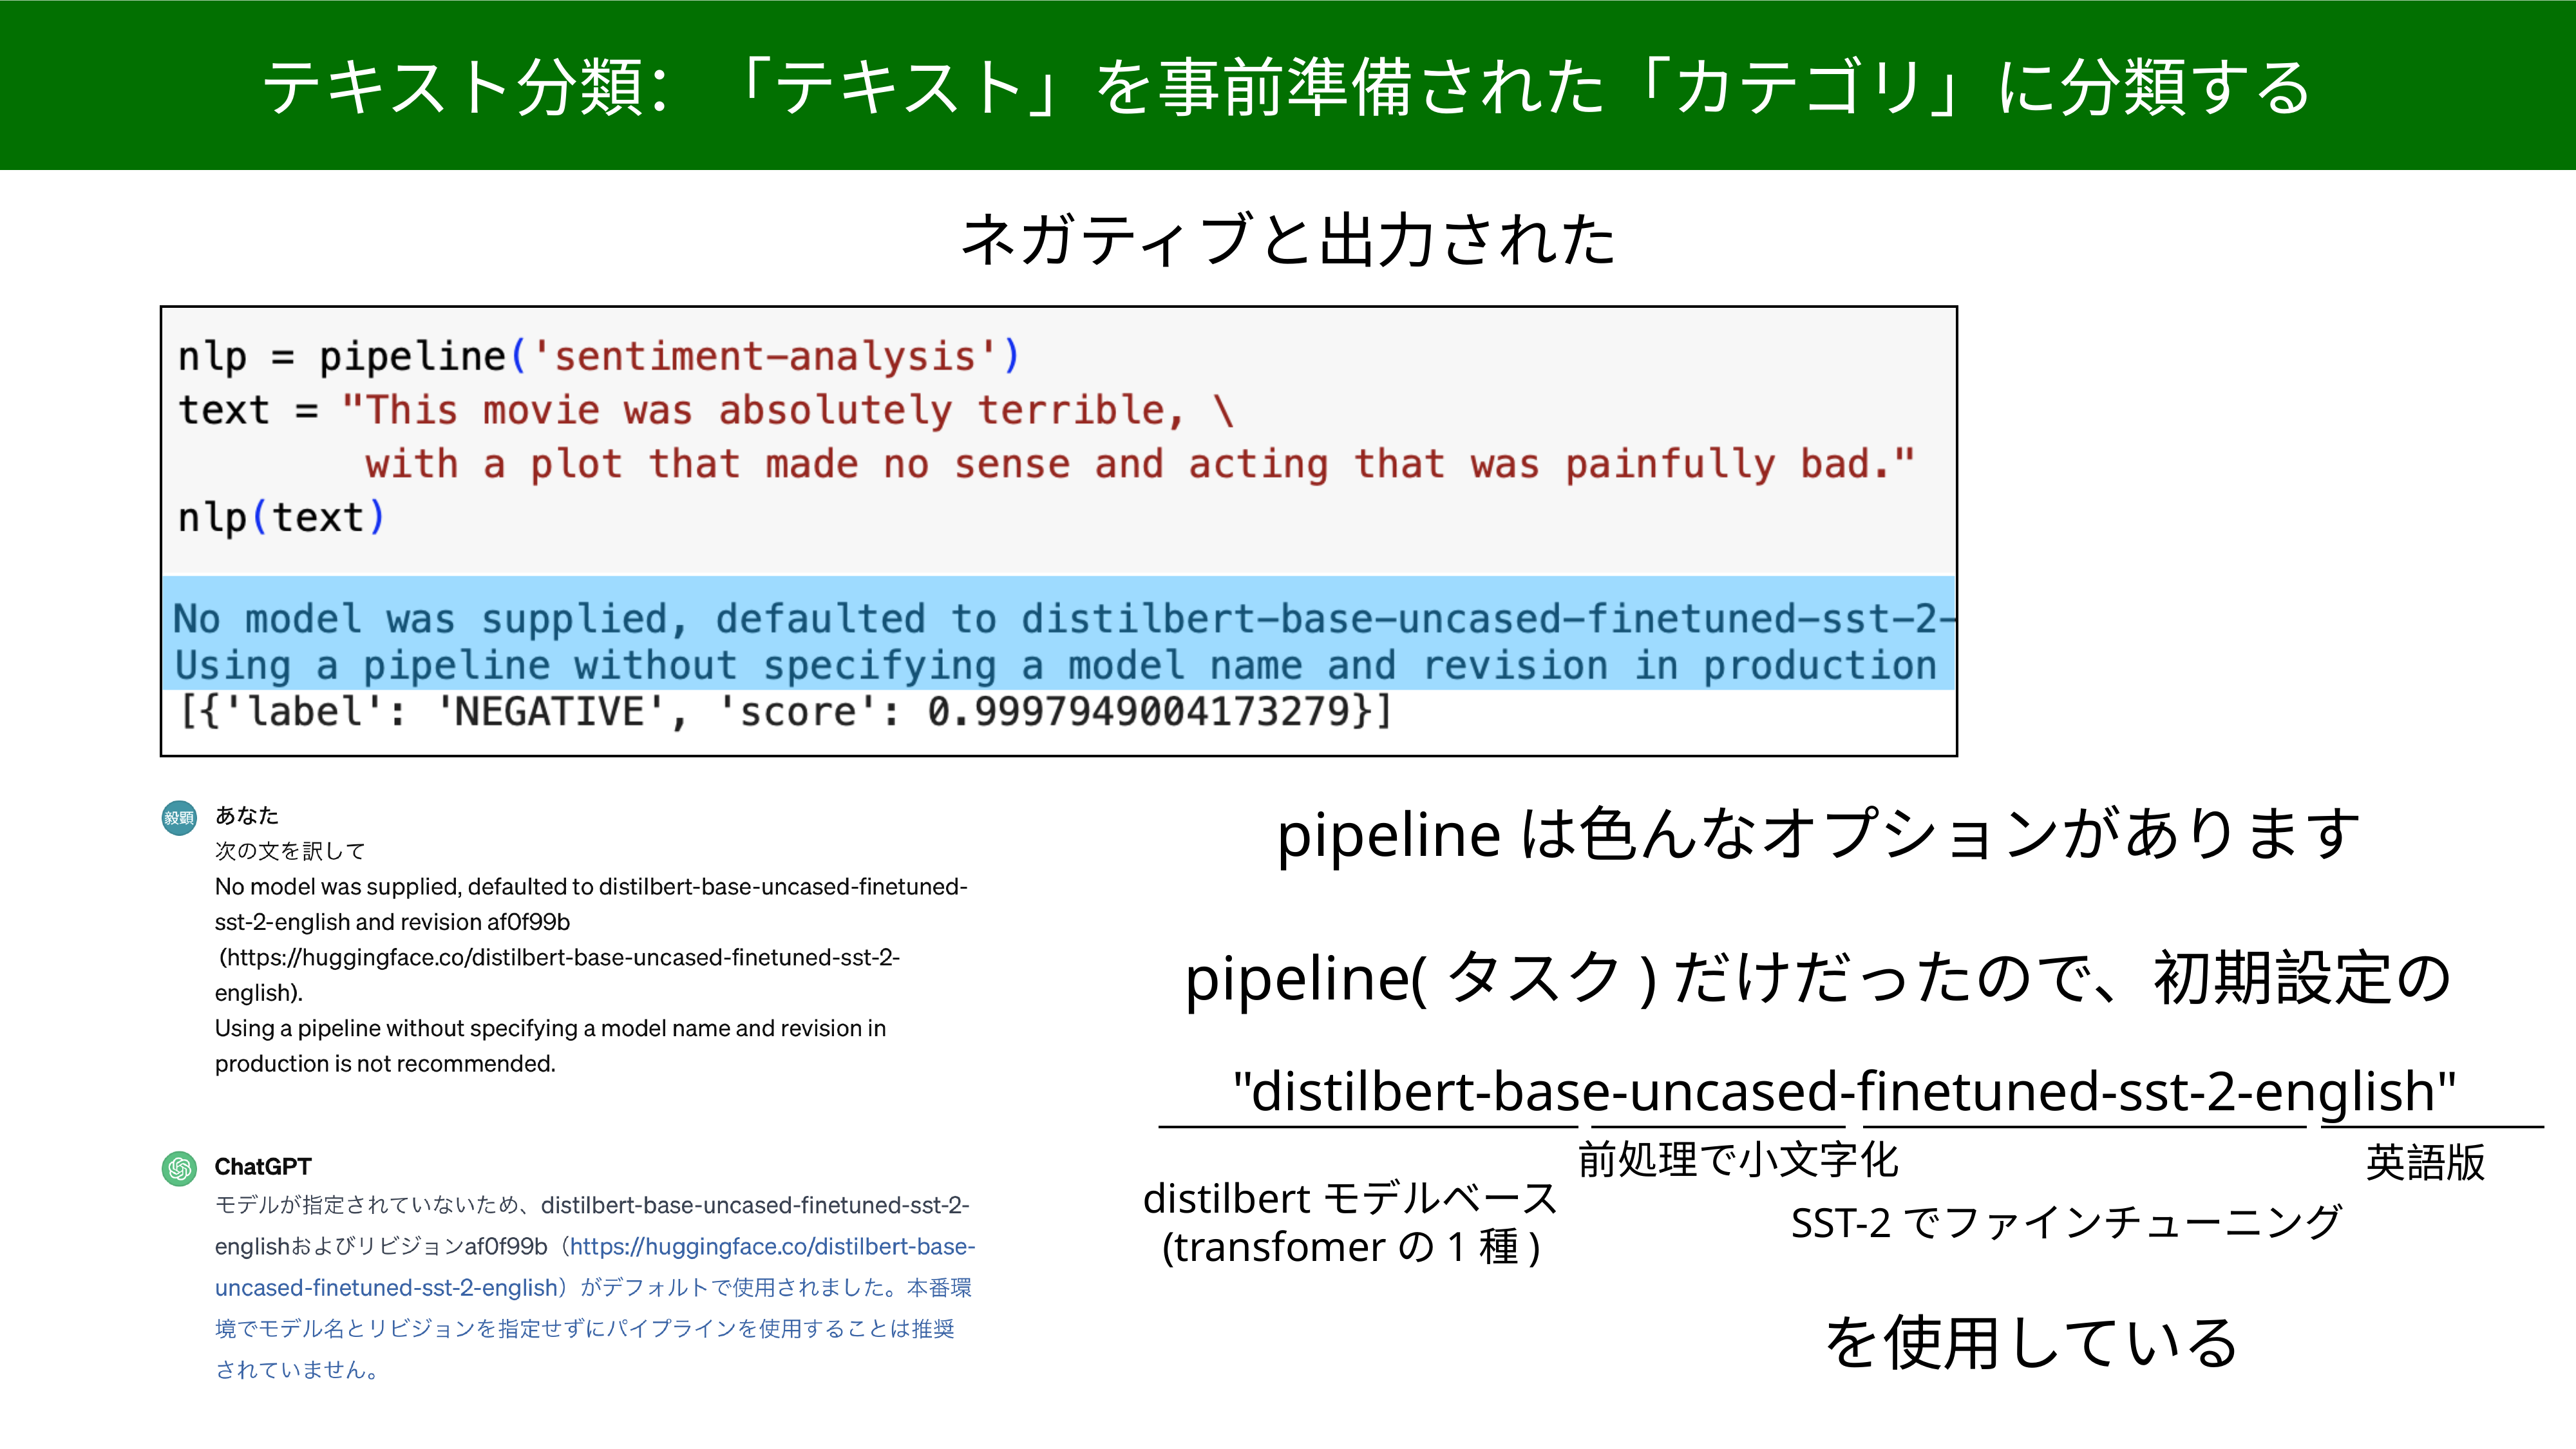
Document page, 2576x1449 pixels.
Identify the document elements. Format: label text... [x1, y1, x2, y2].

text_box distilbertモデルベース (transfomerの1種) [1137, 1167, 1566, 1275]
text_box 英語版 [2360, 1132, 2492, 1191]
text_box 前処理で小文字化 [1572, 1128, 1906, 1188]
text_box SST-2でファインチューニング [1786, 1191, 2351, 1251]
text_box を使用している [1817, 1299, 2249, 1383]
text_box テキスト分類：「テキスト」を事前準備された「カテゴリ」に分類する [254, 41, 2322, 129]
picture [162, 308, 1956, 755]
text_box ネガティブと出力された [952, 196, 1624, 280]
text_box pipelineは色んなオプションがあります [1271, 790, 2369, 874]
picture [146, 788, 991, 1390]
text_box "distilbert-base-uncased-finetuned-sst-2-english" [1227, 1051, 2465, 1127]
text_box [0, 0, 2576, 170]
text_box pipeline(タスク)だけだったので、初期設定の [1179, 934, 2460, 1018]
